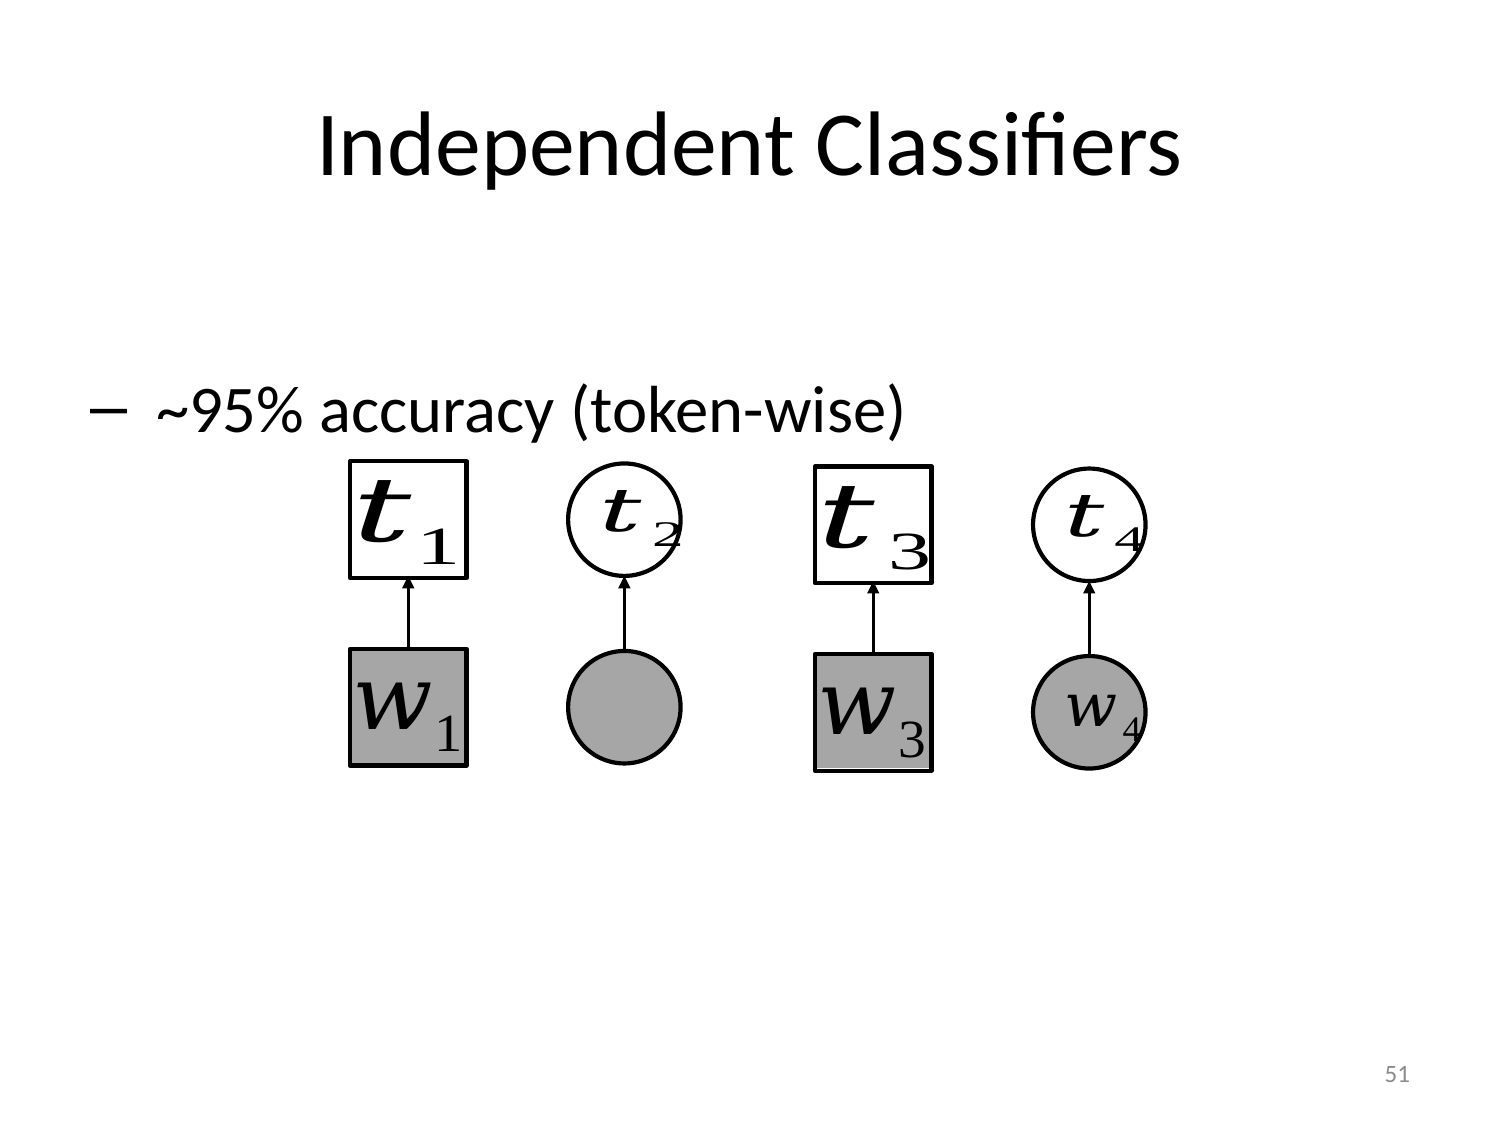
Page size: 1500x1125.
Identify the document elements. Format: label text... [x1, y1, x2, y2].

slide_number 51 [1074, 1042, 1425, 1103]
title Independent Classifiers [75, 45, 1425, 233]
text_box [816, 468, 1146, 769]
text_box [351, 463, 681, 784]
